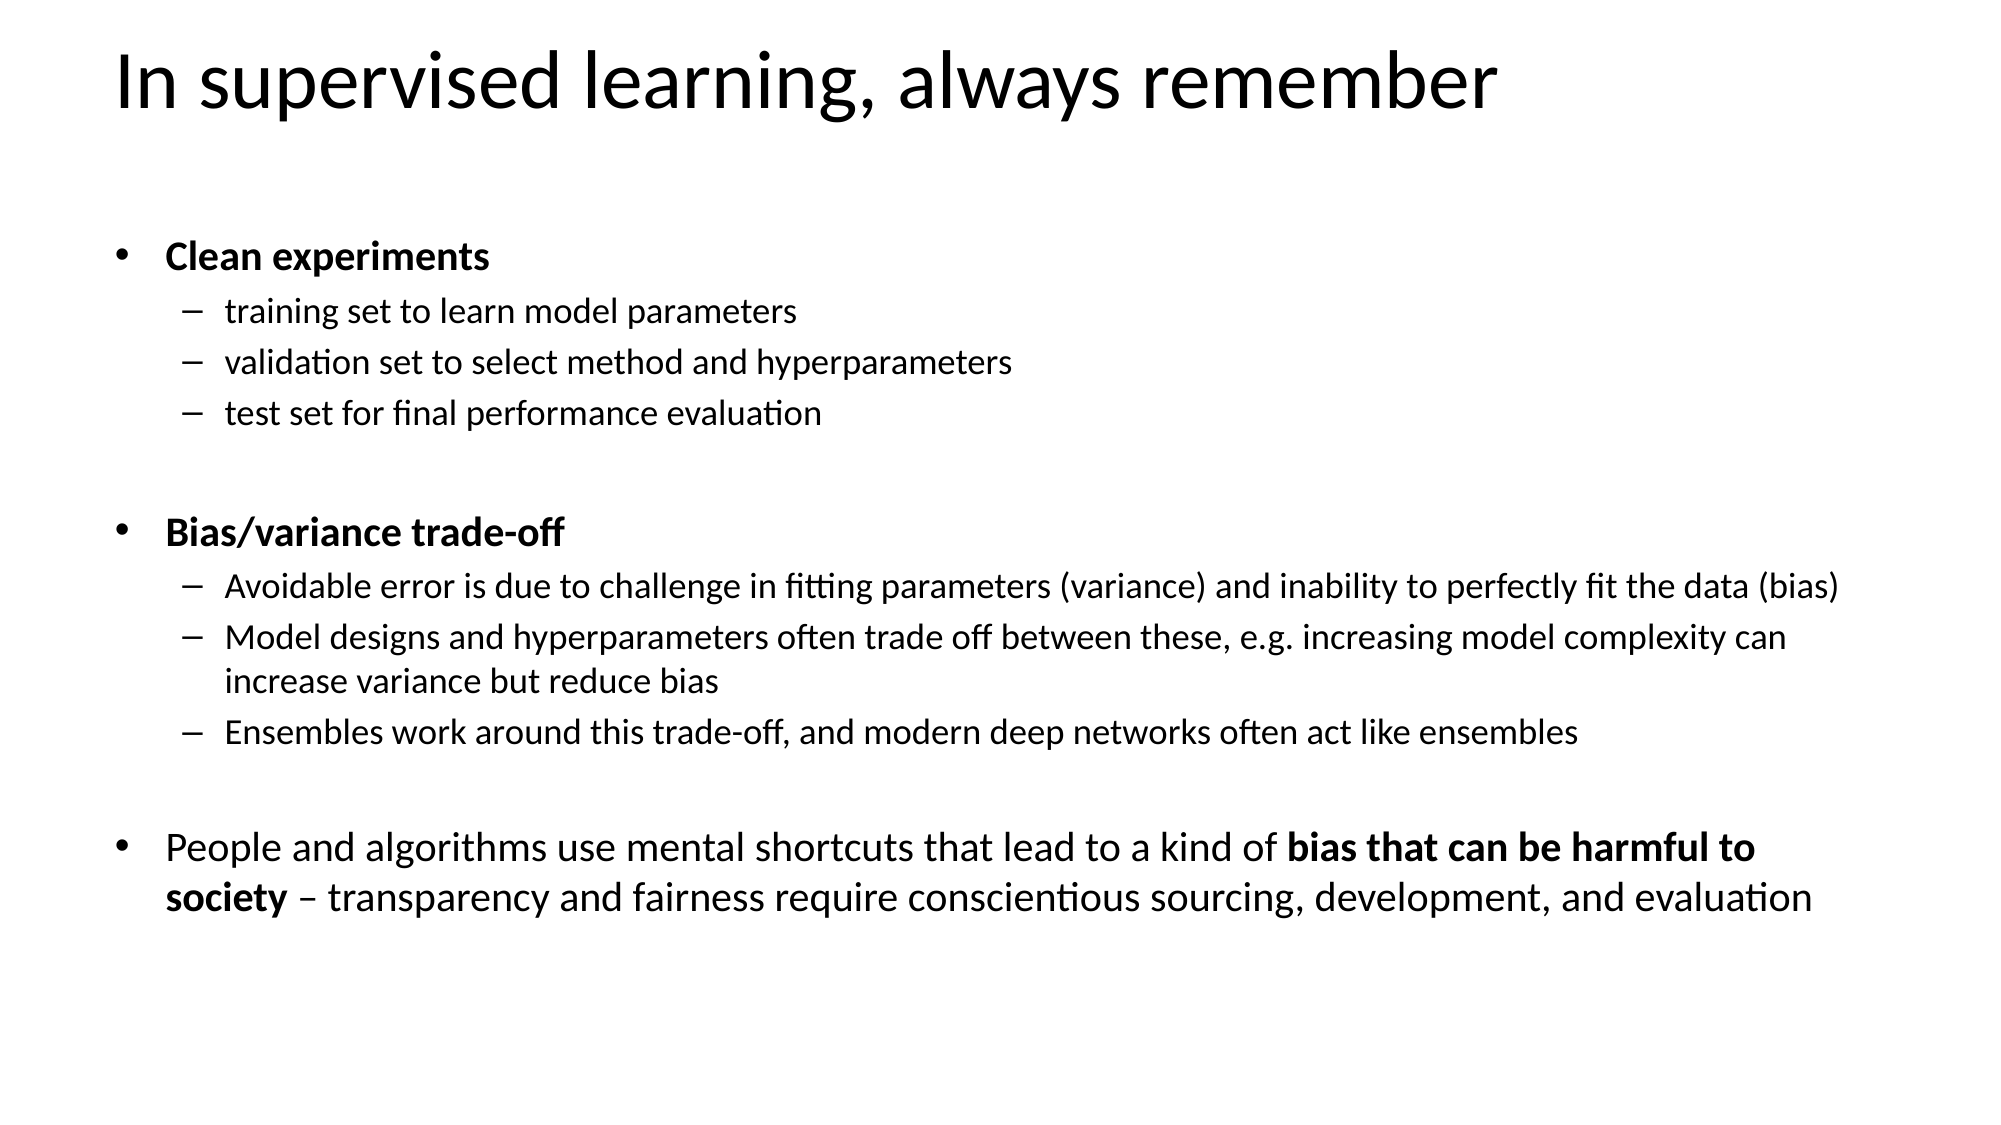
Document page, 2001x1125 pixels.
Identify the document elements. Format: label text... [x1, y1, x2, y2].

title In supervised learning, always remember [99, 0, 1900, 150]
list Clean experiments training set to learn model parameters validation set to select method and hyperparameters test set for final performance evaluation Bias/variance trade-off Avoidable error is due to challenge in fitting parameters (variance) and inability to perfectly fit the data (bias) Model designs and hyperparameters often trade off between these, e.g. increasing model complexity can increase variance but reduce bias Ensembles work around this trade-off, and modern deep networks often act like ensembles People and algorithms use mental shortcuts that lead to a kind of bias that can be harmful to society – transparency and fairness require conscientious sourcing, development, and evaluation [99, 162, 1900, 1005]
